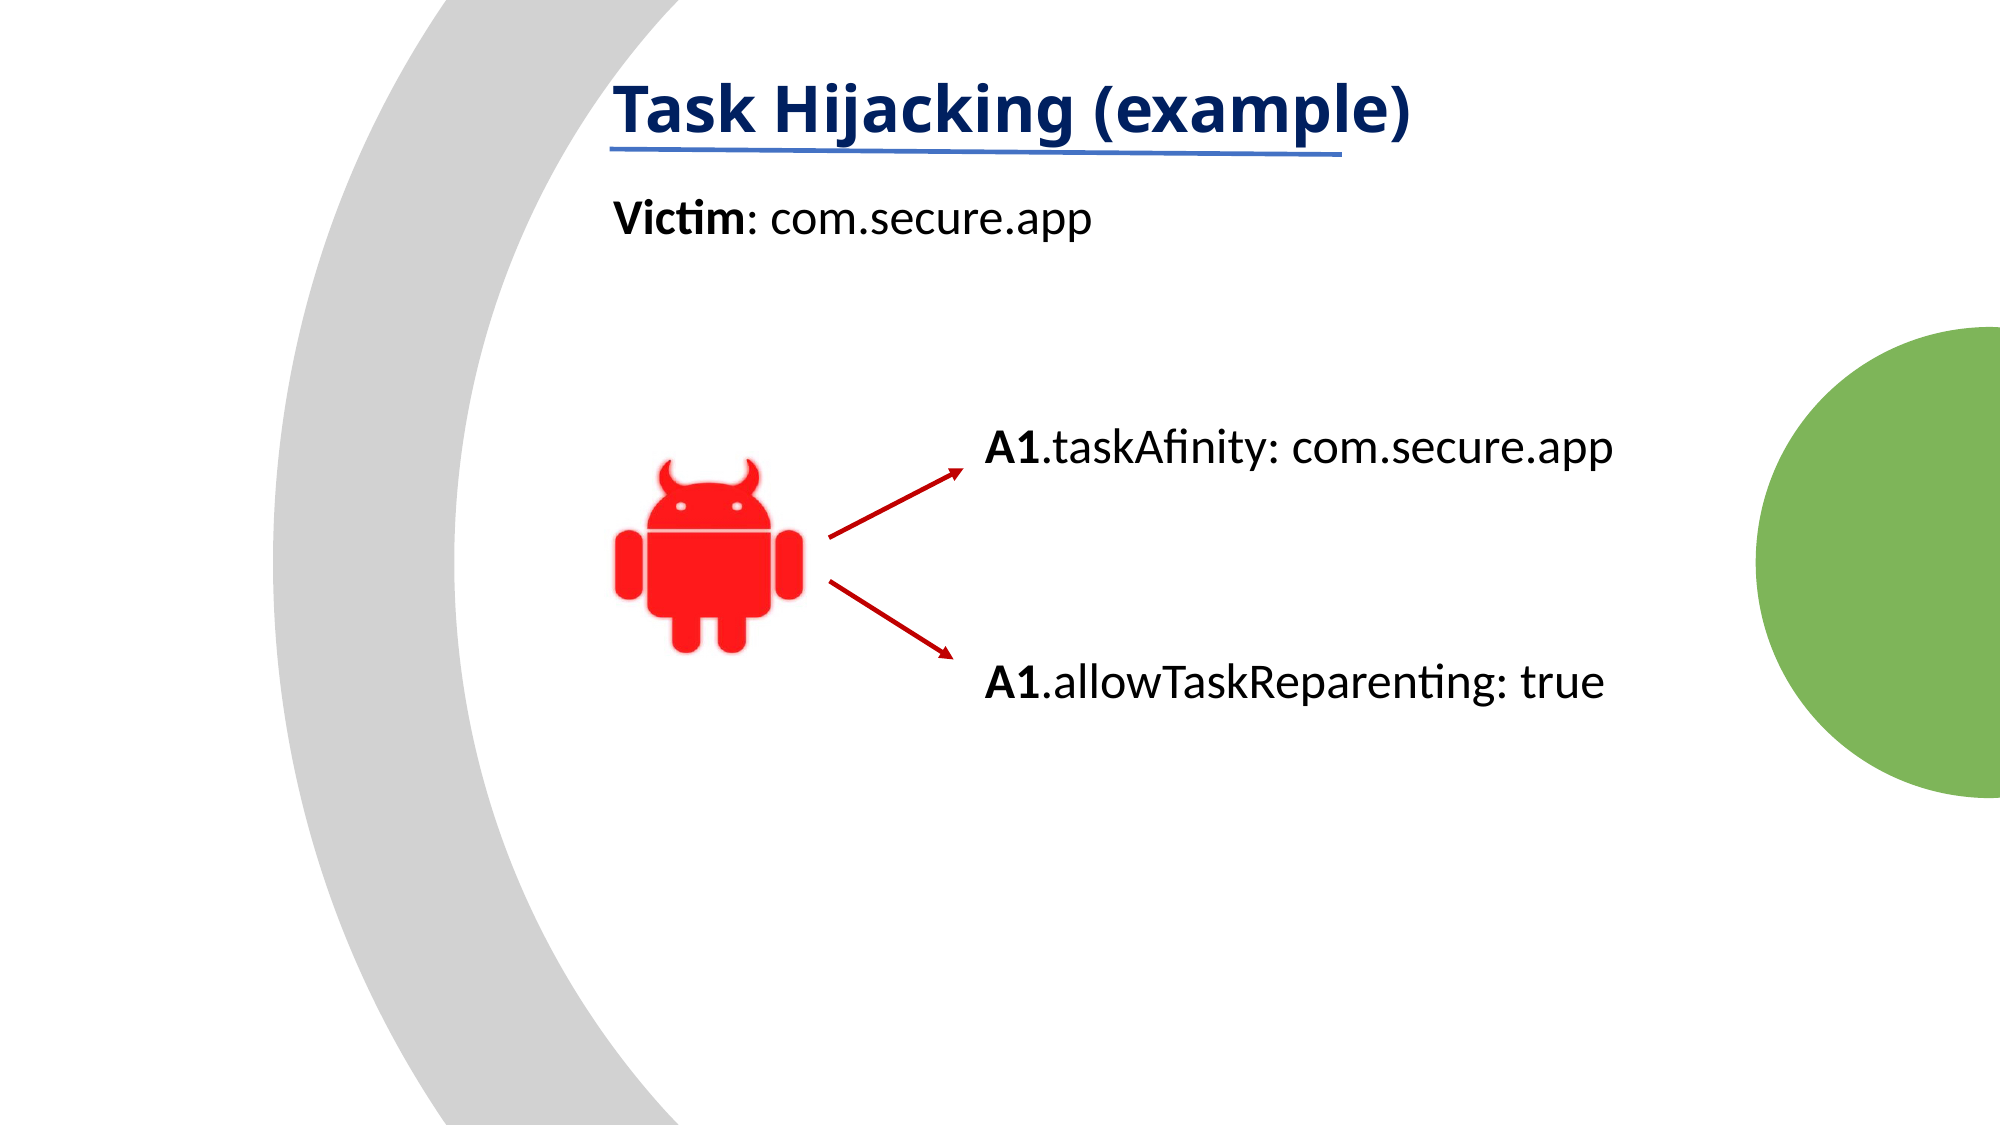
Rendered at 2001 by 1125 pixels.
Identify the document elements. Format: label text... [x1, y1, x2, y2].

text_box [0, 0, 444, 1125]
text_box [829, 581, 954, 660]
text_box Task Hijacking (example) [597, 60, 1515, 158]
text_box A1.taskAfinity: com.secure.app [970, 406, 1651, 482]
text_box [271, 0, 681, 1125]
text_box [828, 468, 964, 538]
text_box A1.allowTaskReparenting: true [970, 640, 1651, 716]
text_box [609, 149, 1342, 155]
text_box [456, 0, 2000, 1125]
picture [604, 451, 811, 658]
text_box Victim: com.secure.app [598, 177, 1169, 253]
text_box [1754, 325, 2000, 800]
